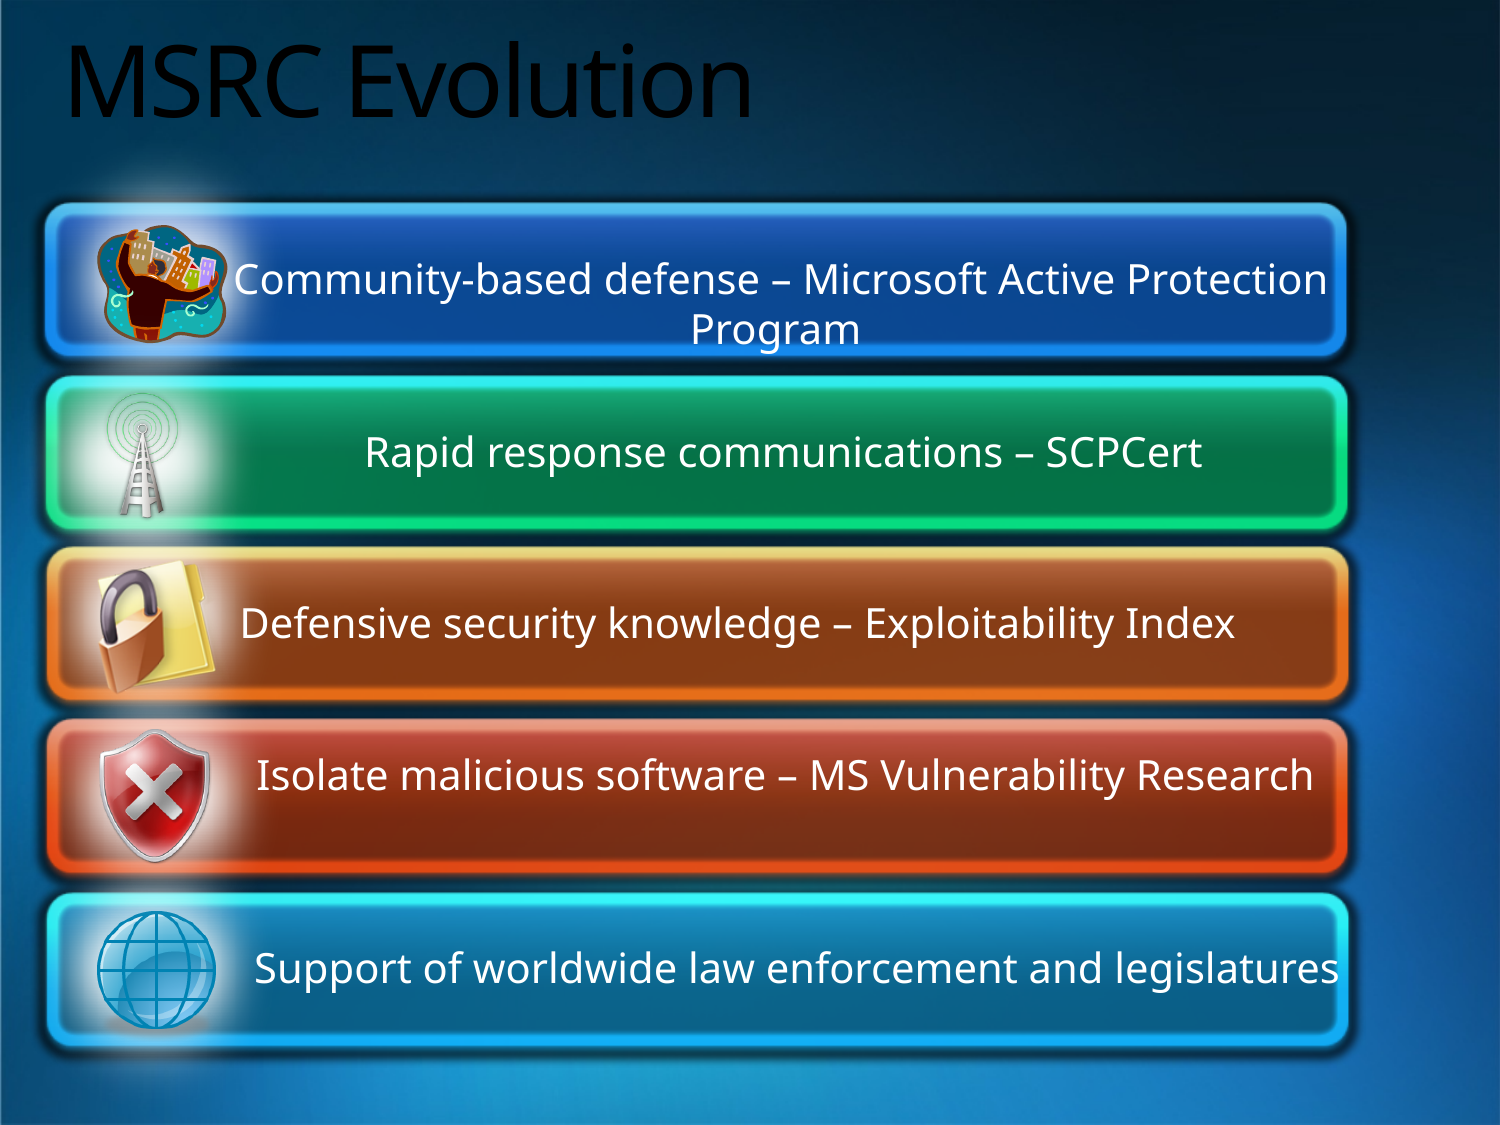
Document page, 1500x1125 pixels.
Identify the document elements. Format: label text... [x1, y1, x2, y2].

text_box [14, 315, 1365, 605]
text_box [28, 950, 1366, 1115]
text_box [29, 651, 1365, 942]
picture [0, 0, 1500, 1125]
title MSRC Evolution [62, 31, 1438, 141]
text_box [28, 134, 1364, 315]
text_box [28, 471, 1366, 653]
